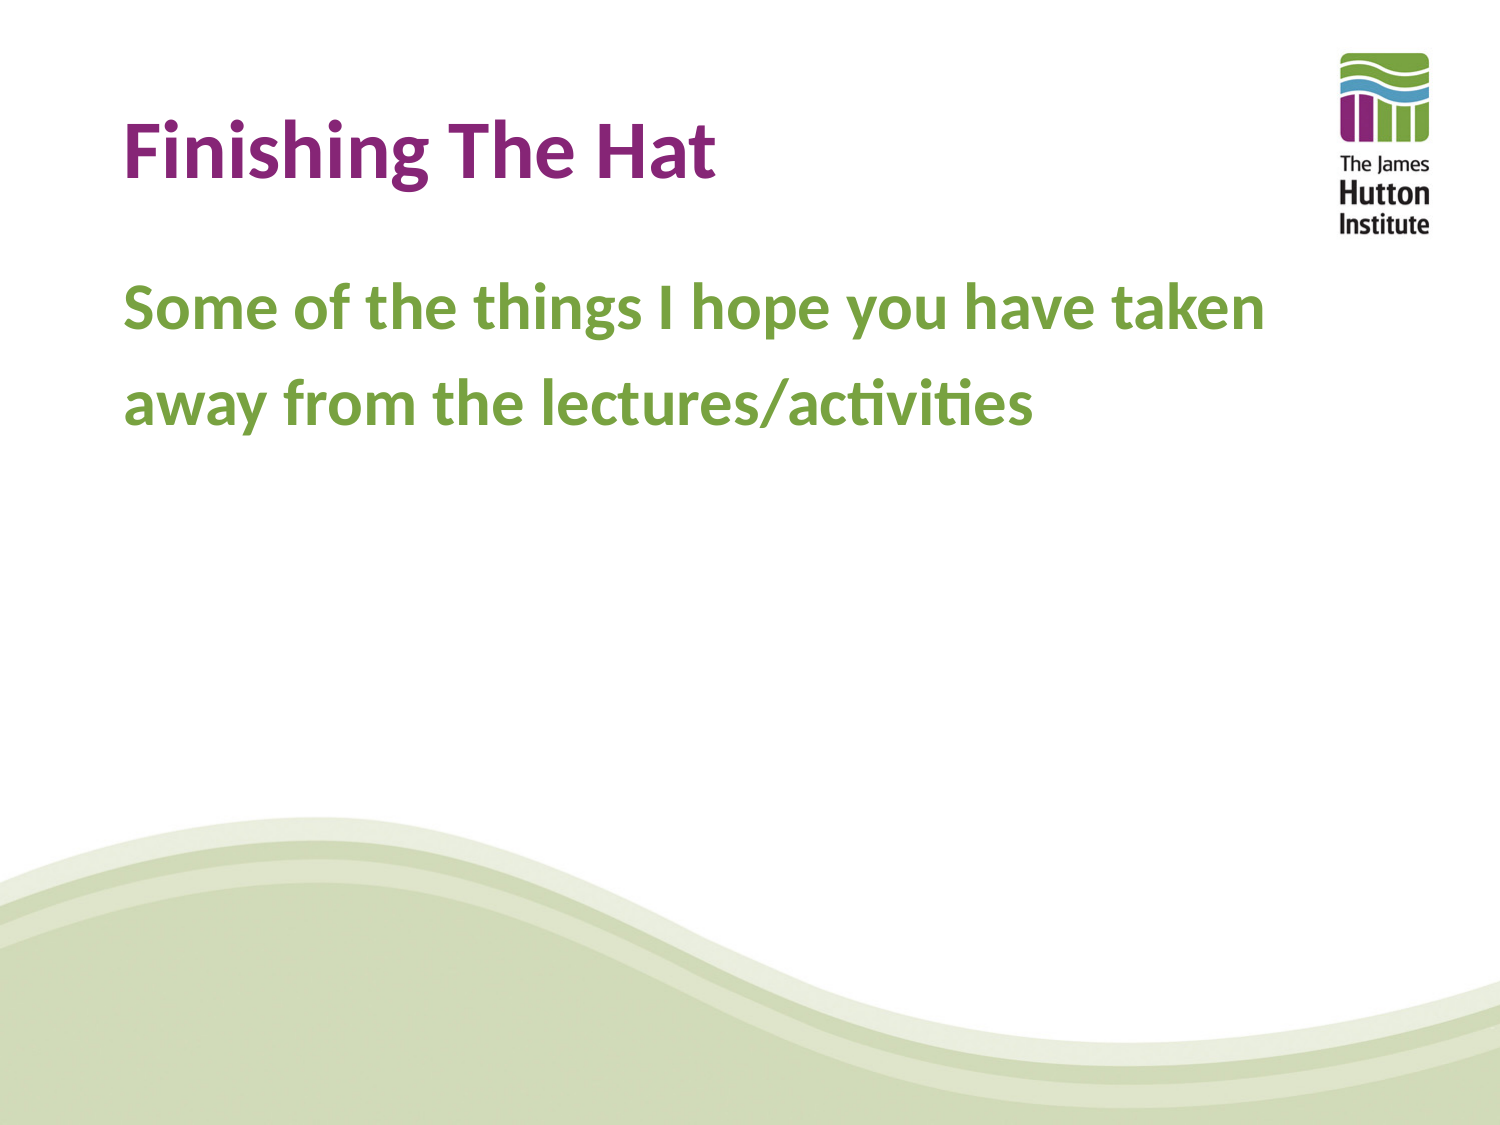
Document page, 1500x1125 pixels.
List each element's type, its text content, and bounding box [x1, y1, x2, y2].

picture [0, 0, 1500, 1125]
title Finishing The Hat [123, 51, 1305, 239]
list Some of the things I hope you have taken away from the lectures/activities [123, 239, 1305, 661]
